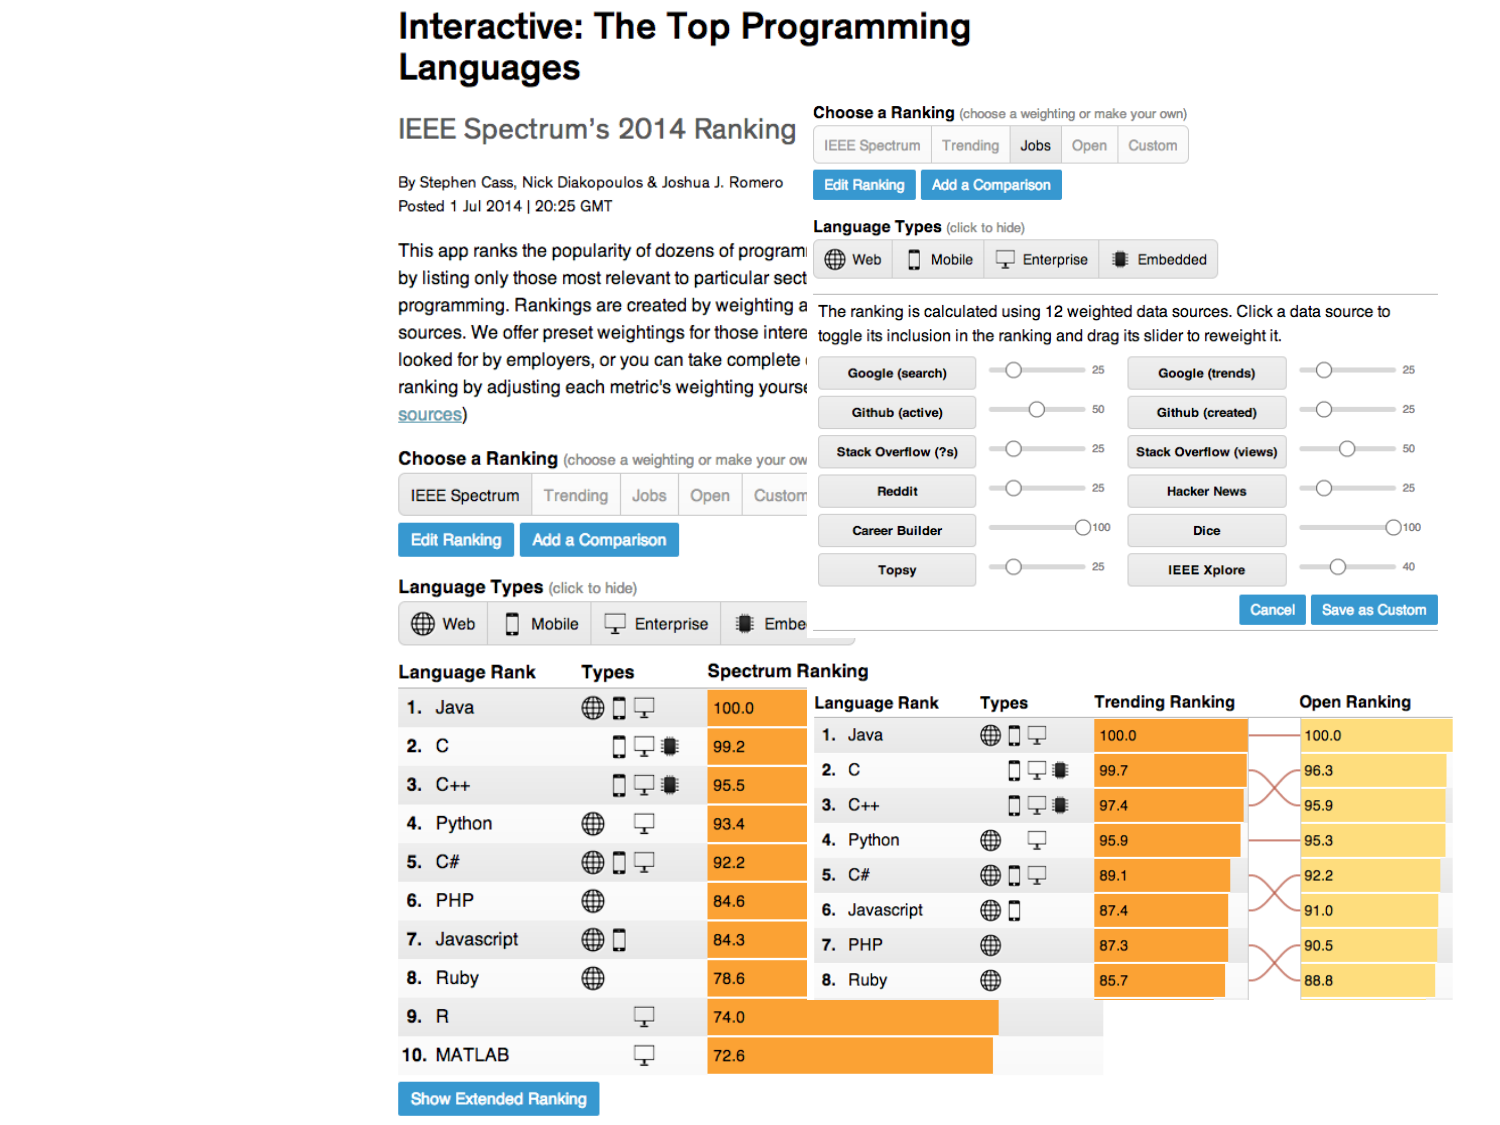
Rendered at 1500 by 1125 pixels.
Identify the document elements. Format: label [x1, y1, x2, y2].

picture [388, 0, 1463, 1125]
